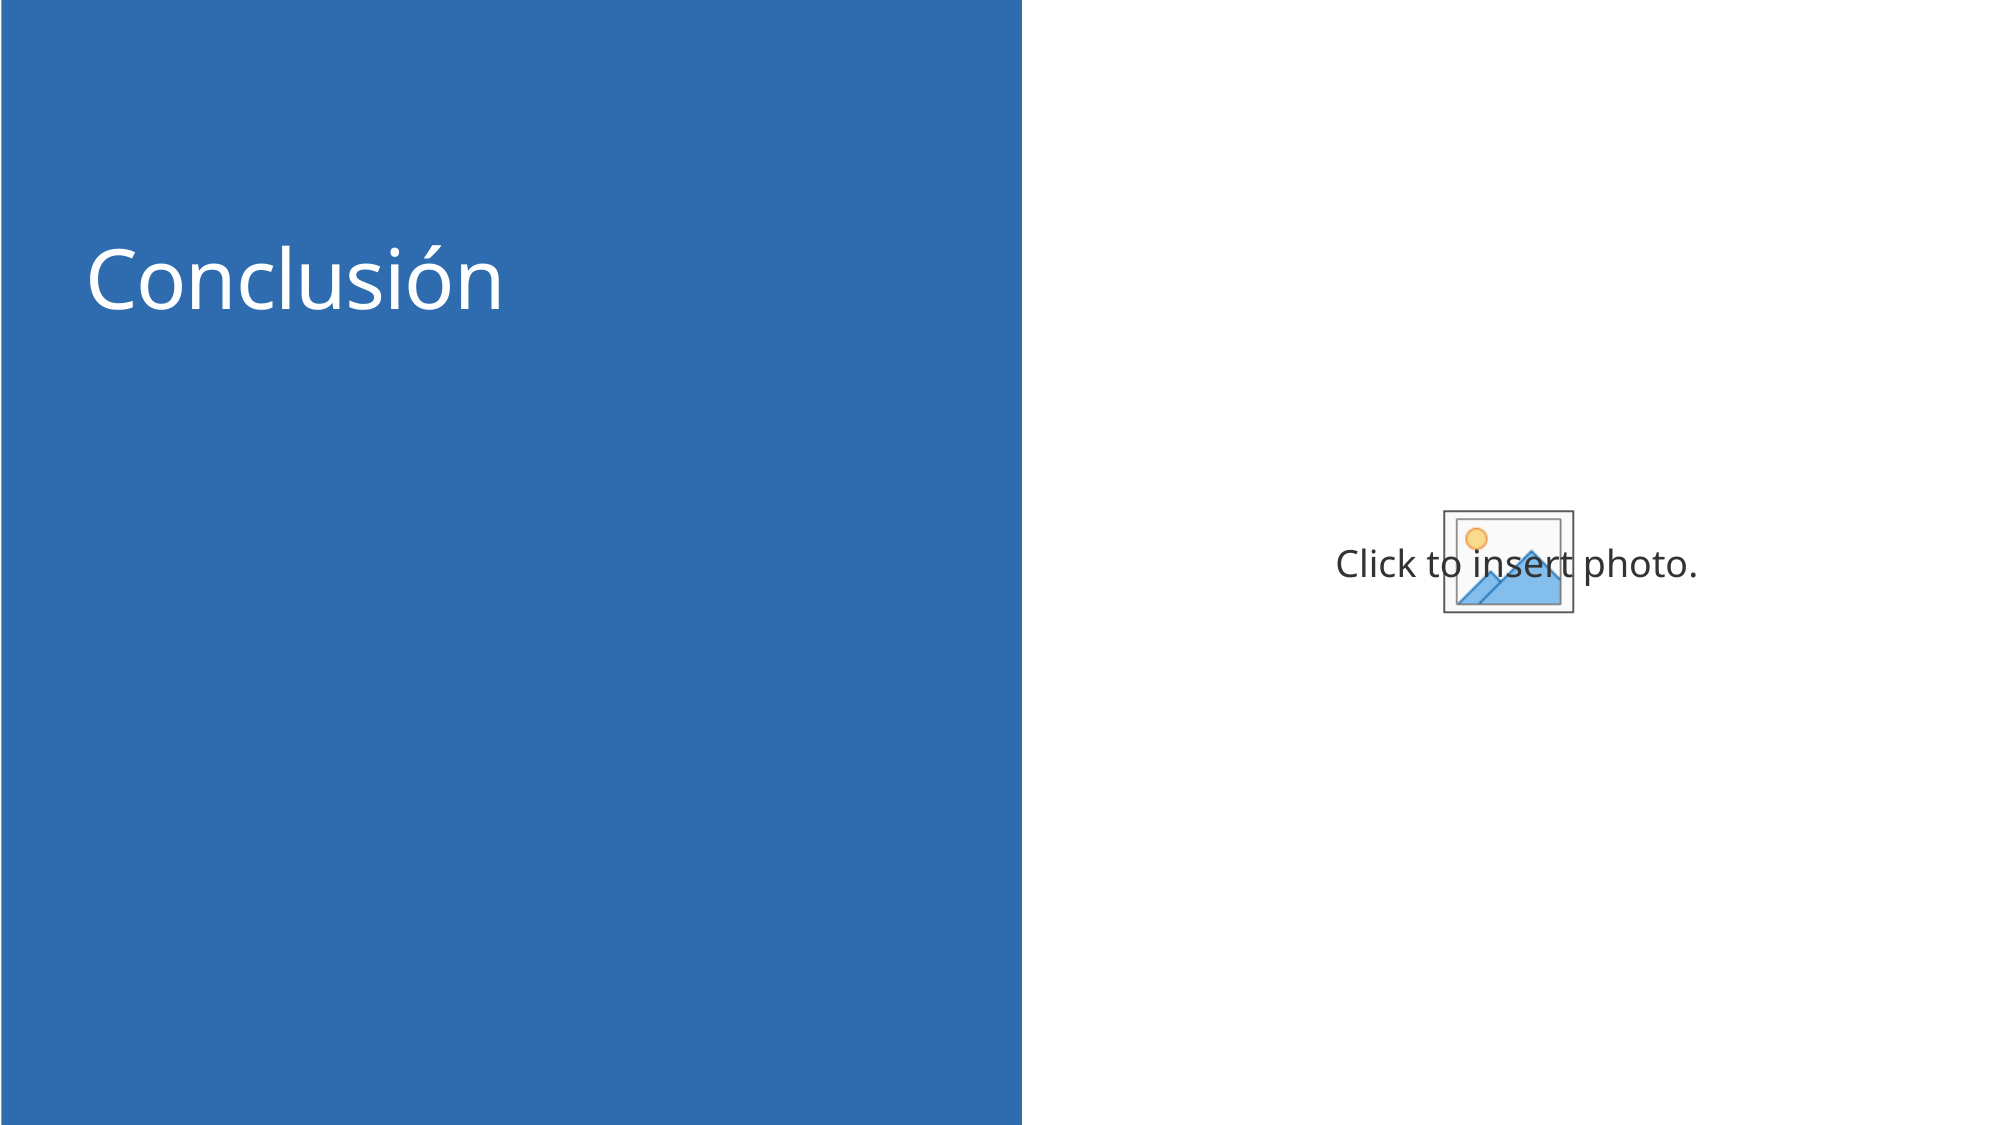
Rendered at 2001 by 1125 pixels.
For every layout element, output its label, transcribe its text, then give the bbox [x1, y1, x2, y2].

picture [1018, 0, 2000, 1125]
list Conclusión [85, 237, 977, 431]
